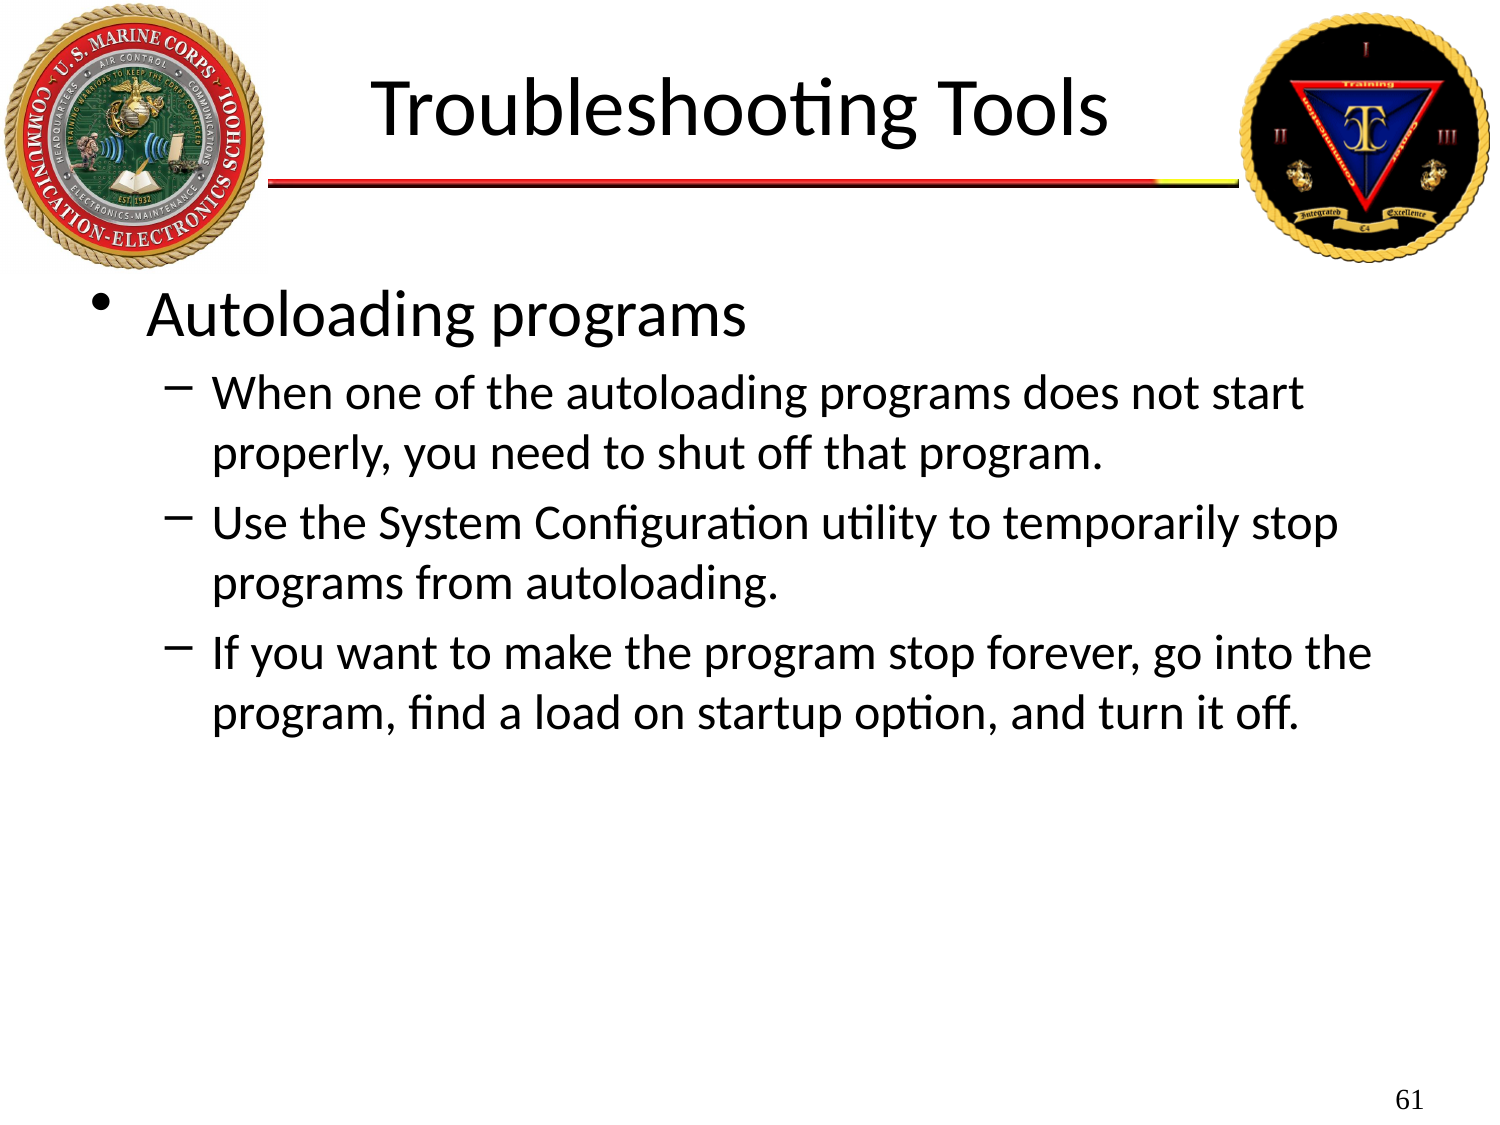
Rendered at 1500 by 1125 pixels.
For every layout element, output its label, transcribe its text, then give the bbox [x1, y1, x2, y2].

picture [1239, 12, 1490, 263]
title Troubleshooting Tools [75, 45, 1425, 233]
list Autoloading programs When one of the autoloading programs does not start properly, you need to shut off that program. Use the System Configuration utility to temporarily stop programs from autoloading. If you want to make the program stop forever, go into the program, find a load on startup option, and turn it off. [75, 262, 1425, 1005]
picture [0, 0, 268, 274]
